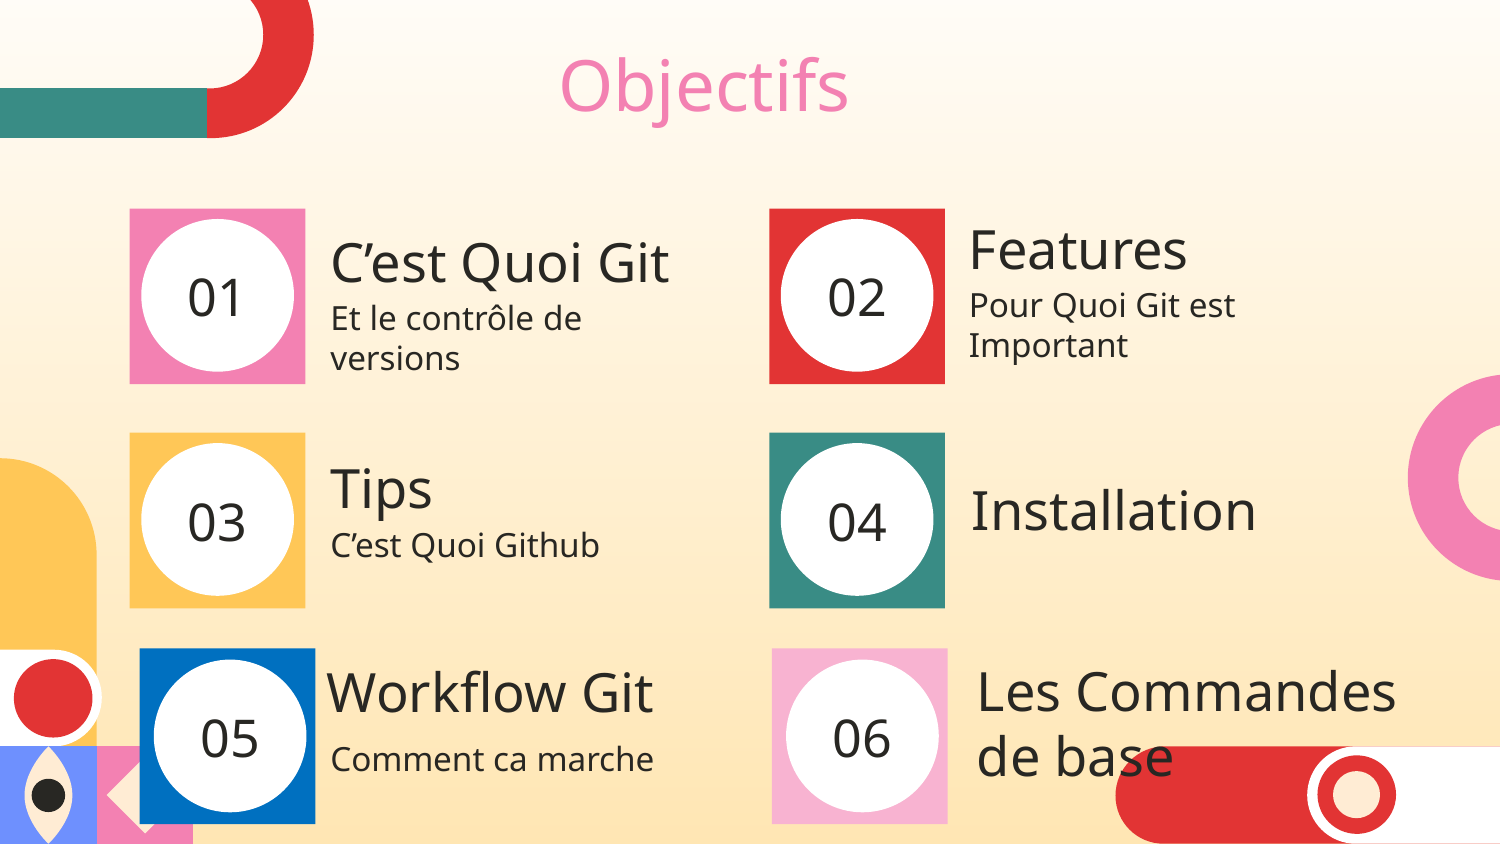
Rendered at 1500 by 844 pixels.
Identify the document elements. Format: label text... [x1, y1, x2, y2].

subtitle Workflow Git [311, 661, 728, 721]
subtitle C’est Quoi Git [315, 231, 731, 282]
title 03 [132, 472, 303, 569]
text_box [769, 432, 945, 609]
text_box [798, 344, 916, 372]
text_box [169, 659, 291, 689]
text_box [129, 208, 306, 385]
subtitle Features [953, 218, 1370, 269]
text_box 06 [777, 689, 948, 785]
text_box [802, 659, 923, 689]
text_box [797, 443, 917, 472]
title 04 [771, 472, 943, 569]
text_box [139, 648, 316, 825]
text_box [803, 785, 921, 813]
text_box [771, 648, 948, 825]
text_box [171, 785, 289, 813]
subtitle C’est Quoi Github [315, 509, 731, 611]
subtitle Et le contrôle de versions [315, 282, 731, 384]
subtitle Pour Quoi Git est Important [953, 269, 1370, 371]
title Objectifs [56, 26, 1353, 121]
text_box [799, 569, 916, 596]
subtitle Les Commandes de base [961, 693, 1464, 753]
text_box [159, 569, 276, 596]
text_box 05 [144, 689, 316, 785]
subtitle Comment ca marche [315, 722, 731, 825]
title 01 [132, 247, 303, 344]
subtitle Installation [956, 479, 1372, 539]
text_box [798, 218, 917, 247]
subtitle Tips [315, 457, 731, 509]
title 02 [771, 247, 943, 344]
text_box [158, 218, 277, 247]
text_box [769, 208, 945, 385]
text_box [158, 344, 277, 372]
text_box [129, 432, 306, 609]
text_box [157, 443, 278, 472]
